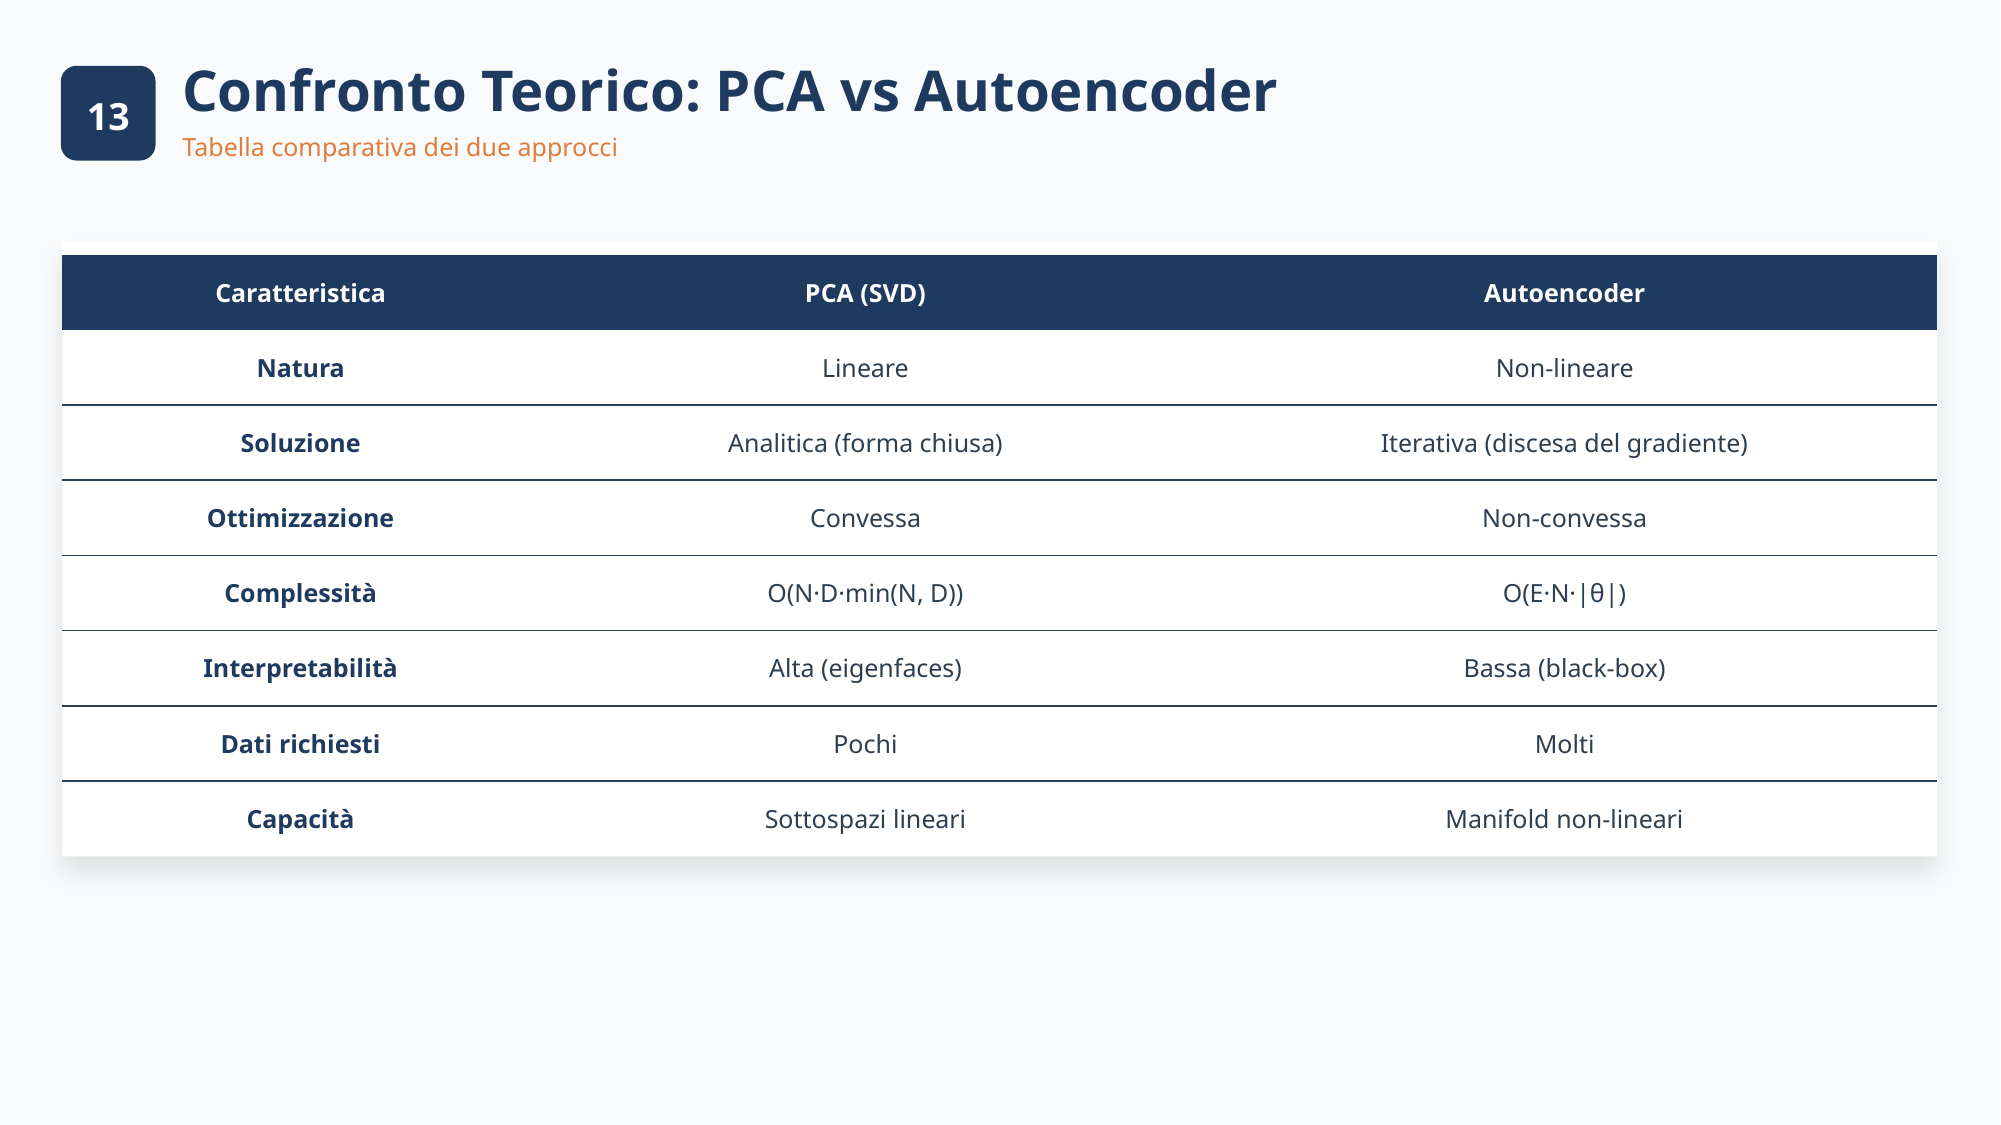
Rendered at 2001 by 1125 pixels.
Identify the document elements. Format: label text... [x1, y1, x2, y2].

table_cell Alta (eigenfaces) [539, 631, 1192, 705]
table_cell Lineare [539, 330, 1192, 404]
table_header Autoencoder [1192, 255, 1937, 330]
text_box Confronto Teorico: PCA vs Autoencoder [182, 62, 1380, 125]
table_cell Soluzione [62, 406, 539, 479]
table_cell Pochi [539, 707, 1192, 780]
table_header Caratteristica [62, 255, 539, 330]
table_header PCA (SVD) [539, 255, 1192, 330]
table_cell Interpretabilità [62, 631, 539, 705]
table_cell Dati richiesti [62, 707, 539, 780]
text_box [49, 65, 168, 161]
table_cell Complessità [62, 556, 539, 630]
text_box [62, 240, 1938, 857]
table_cell Bassa (black-box) [1192, 631, 1937, 705]
table_cell Molti [1192, 707, 1937, 780]
table_cell Non-convessa [1192, 481, 1937, 555]
table_cell O(E·N·|θ|) [1192, 556, 1937, 630]
table_cell Capacità [62, 782, 539, 856]
text_box Tabella comparativa dei due approcci [182, 123, 1120, 161]
table_cell Sottospazi lineari [539, 782, 1192, 856]
table_cell Convessa [539, 481, 1192, 555]
table_cell Manifold non-lineari [1192, 782, 1937, 856]
table_cell Iterativa (discesa del gradiente) [1192, 406, 1937, 479]
table_cell Analitica (forma chiusa) [539, 406, 1192, 479]
table_cell Natura [62, 330, 539, 404]
table_cell Non-lineare [1192, 330, 1937, 404]
table_cell Ottimizzazione [62, 481, 539, 555]
table_cell O(N·D·min(N, D)) [539, 556, 1192, 630]
